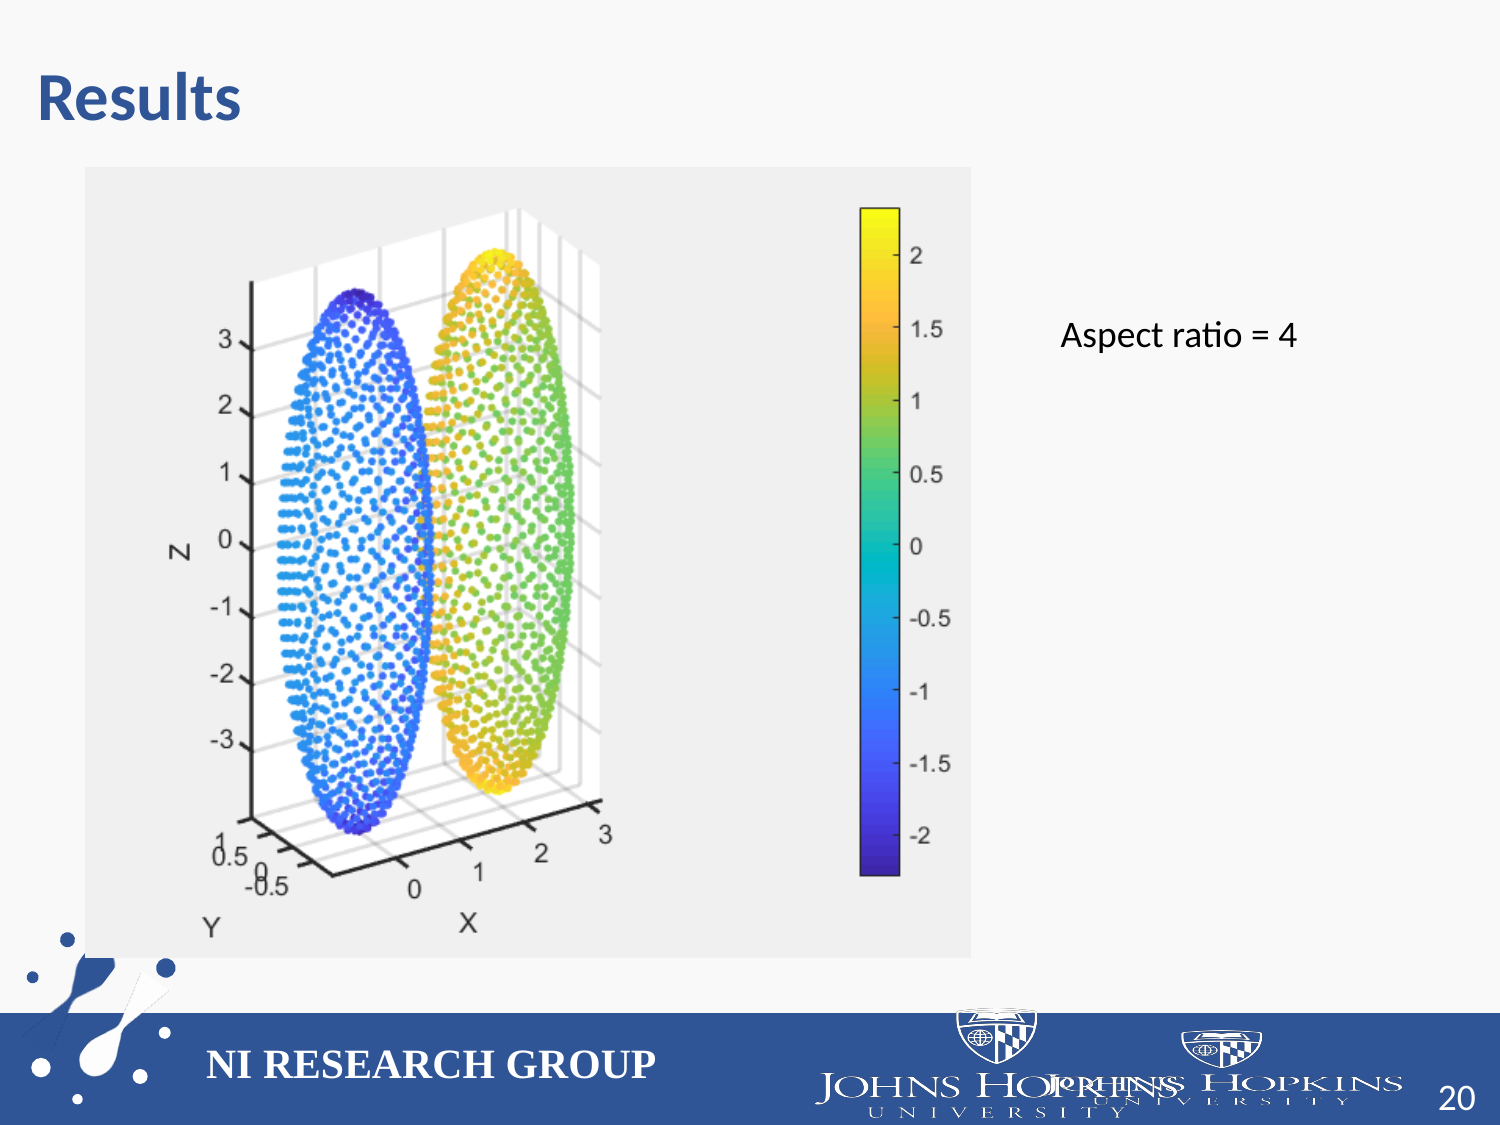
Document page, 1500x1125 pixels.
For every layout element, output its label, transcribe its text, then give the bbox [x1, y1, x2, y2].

title Results [22, 39, 1316, 158]
picture [815, 1008, 1402, 1118]
text_box Aspect ratio = 4 [1045, 302, 1313, 363]
slide_number 20 [1423, 1065, 1500, 1125]
picture [85, 167, 971, 958]
